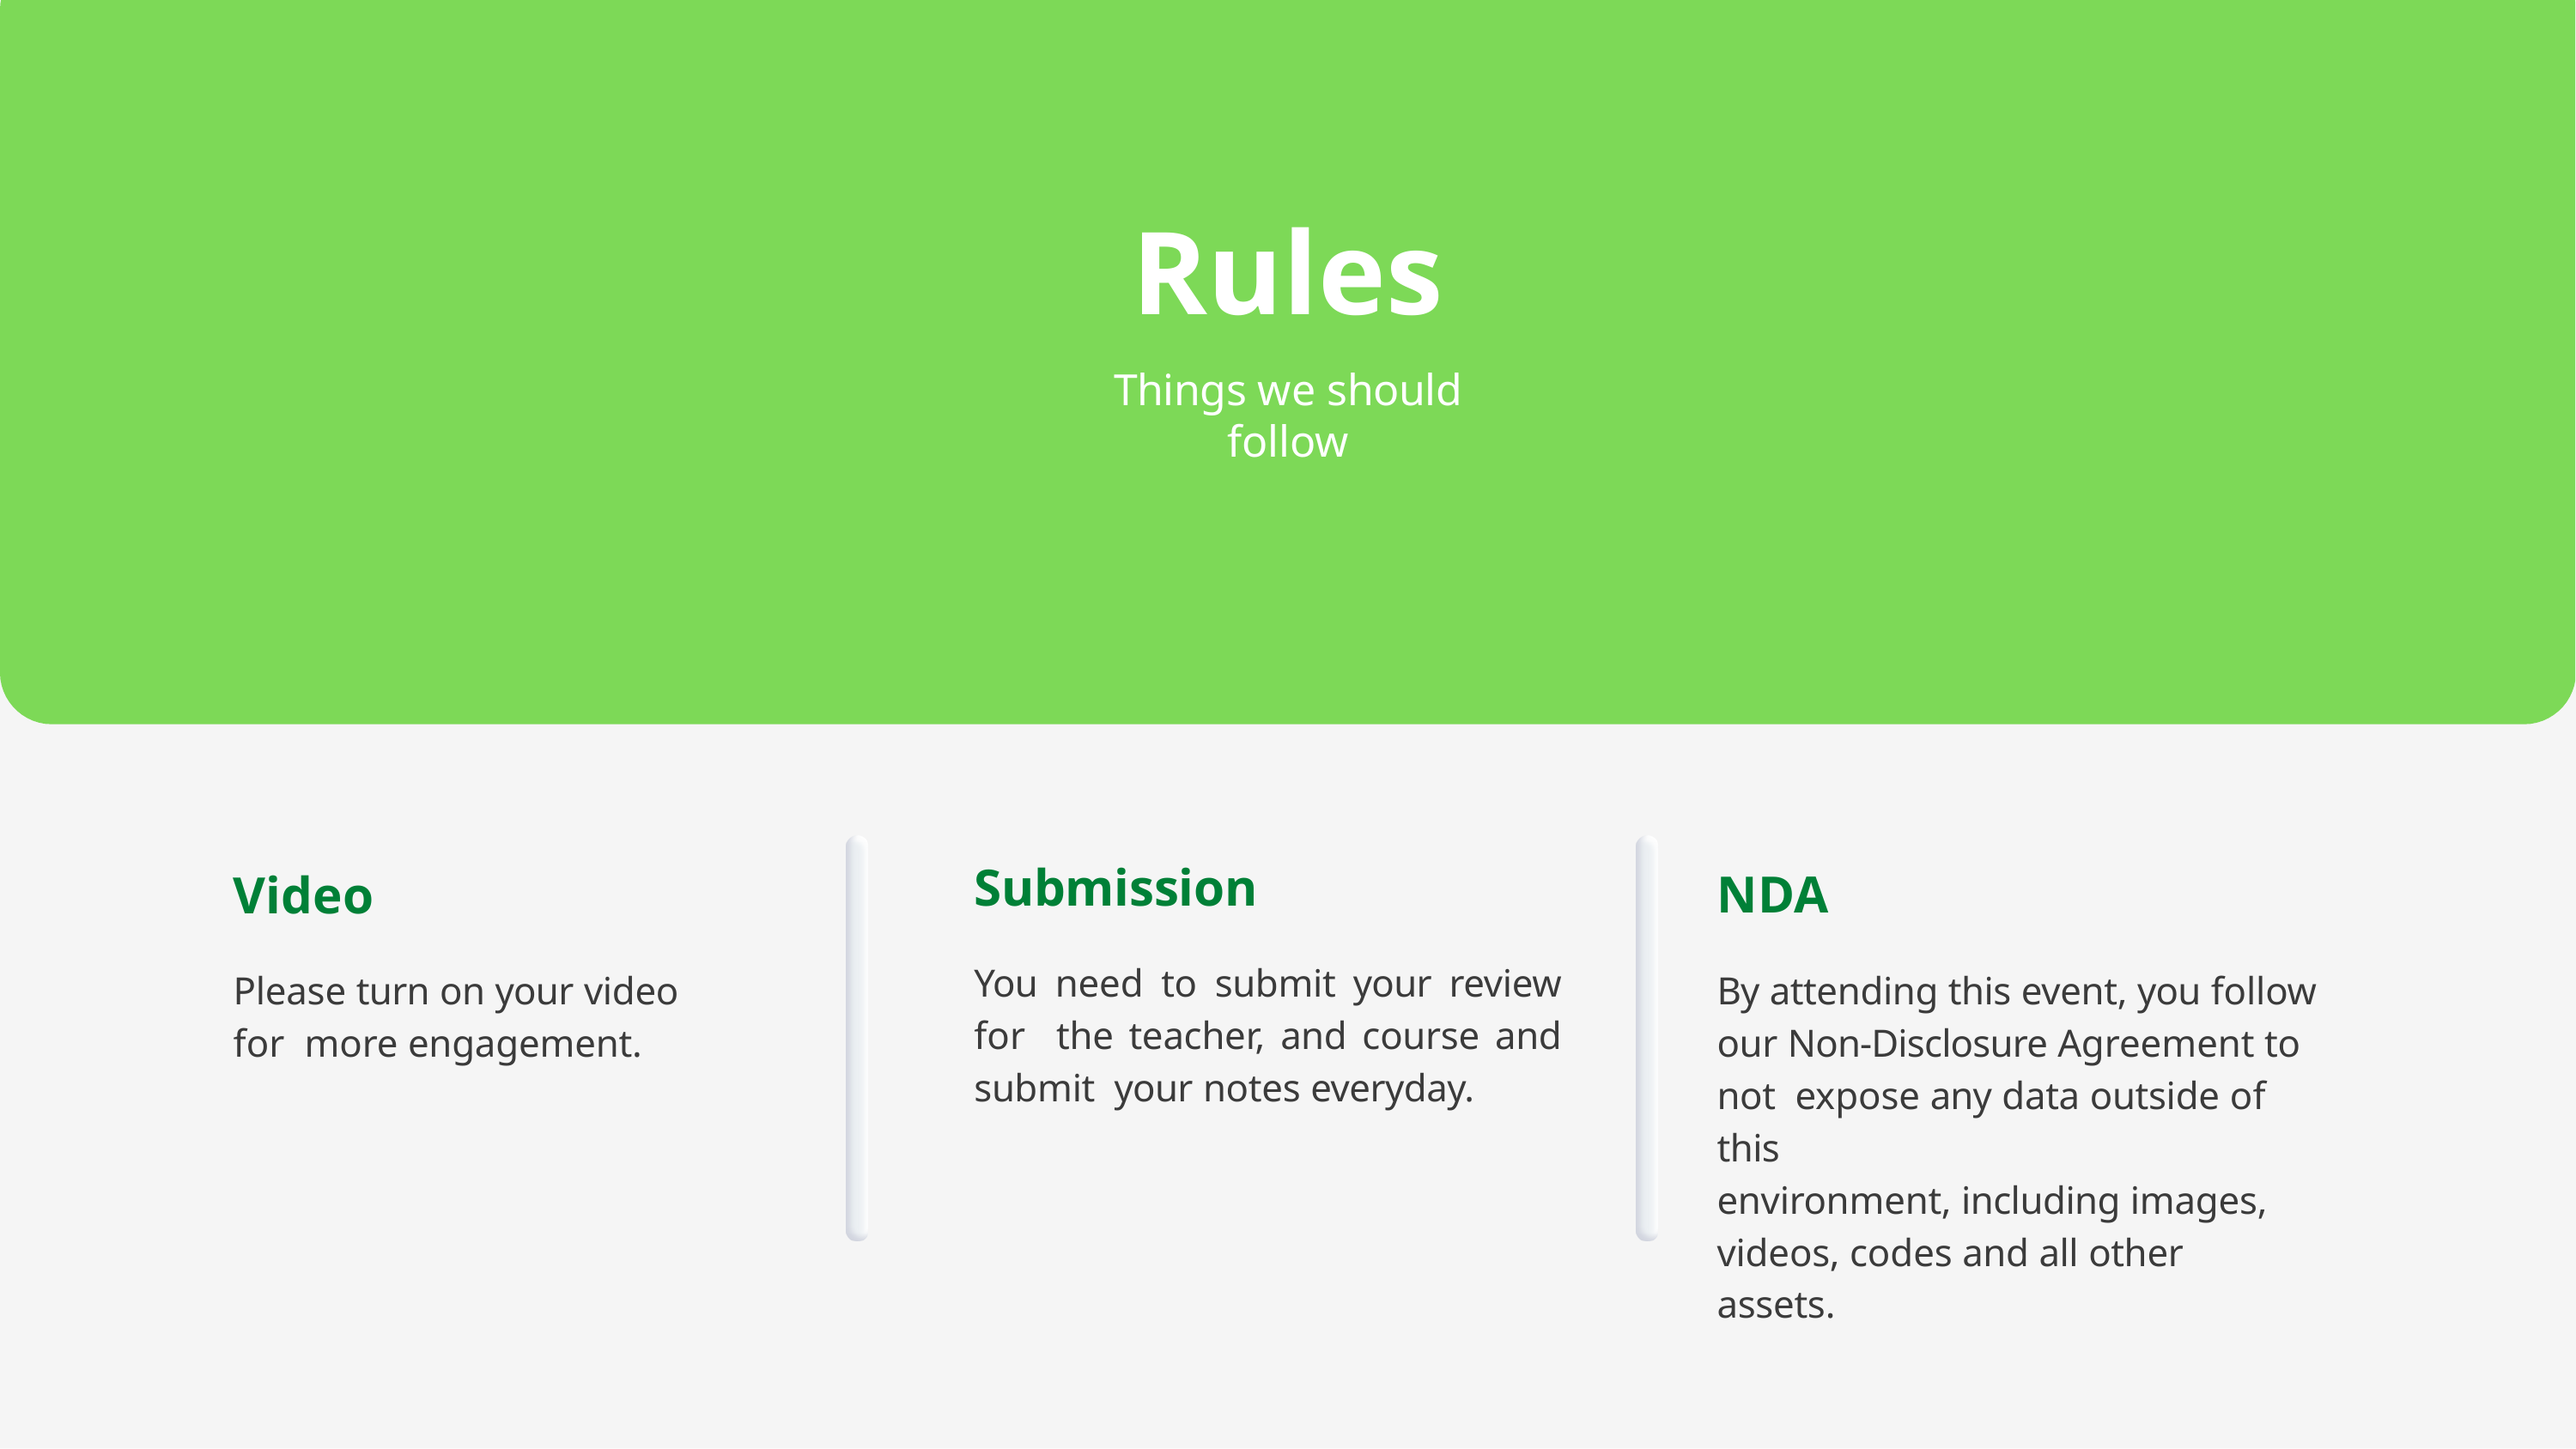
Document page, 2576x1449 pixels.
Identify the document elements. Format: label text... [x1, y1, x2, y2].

title Rules Things we should follow [1054, 131, 1522, 466]
text_box NDA By attending this event, you follow our Non-Disclosure Agreement to not expose any data outside of this environment, including images, videos, codes and all other assets. [1715, 861, 2339, 1326]
text_box Submission You need to submit your review for the teacher, and course and submit your notes everyday. [972, 853, 1563, 1109]
text_box [0, 0, 2576, 724]
picture [1636, 835, 1659, 1241]
picture [846, 835, 868, 1241]
text_box Video Please turn on your video for more engagement. [231, 861, 713, 1065]
